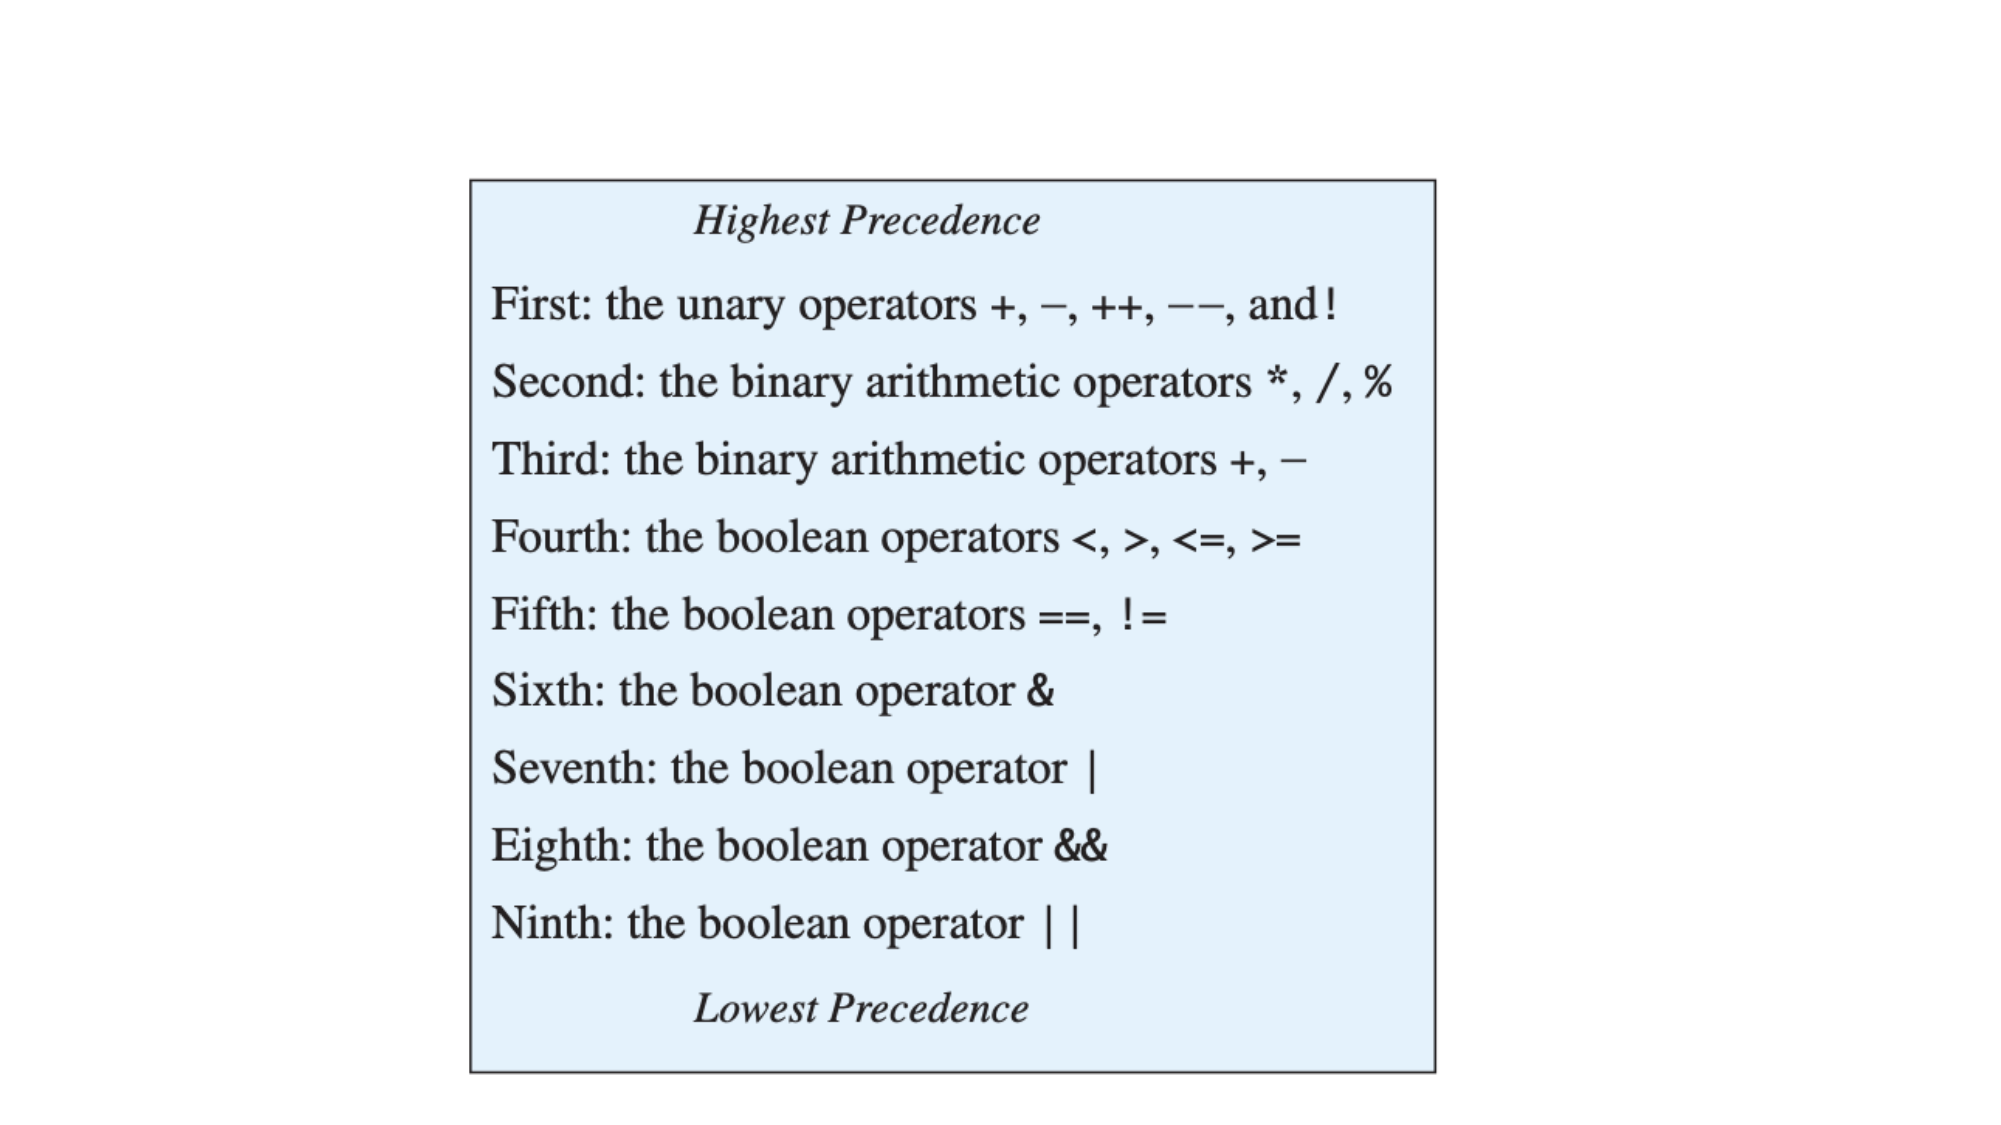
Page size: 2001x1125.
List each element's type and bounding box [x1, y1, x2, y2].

list [437, 152, 1463, 1092]
